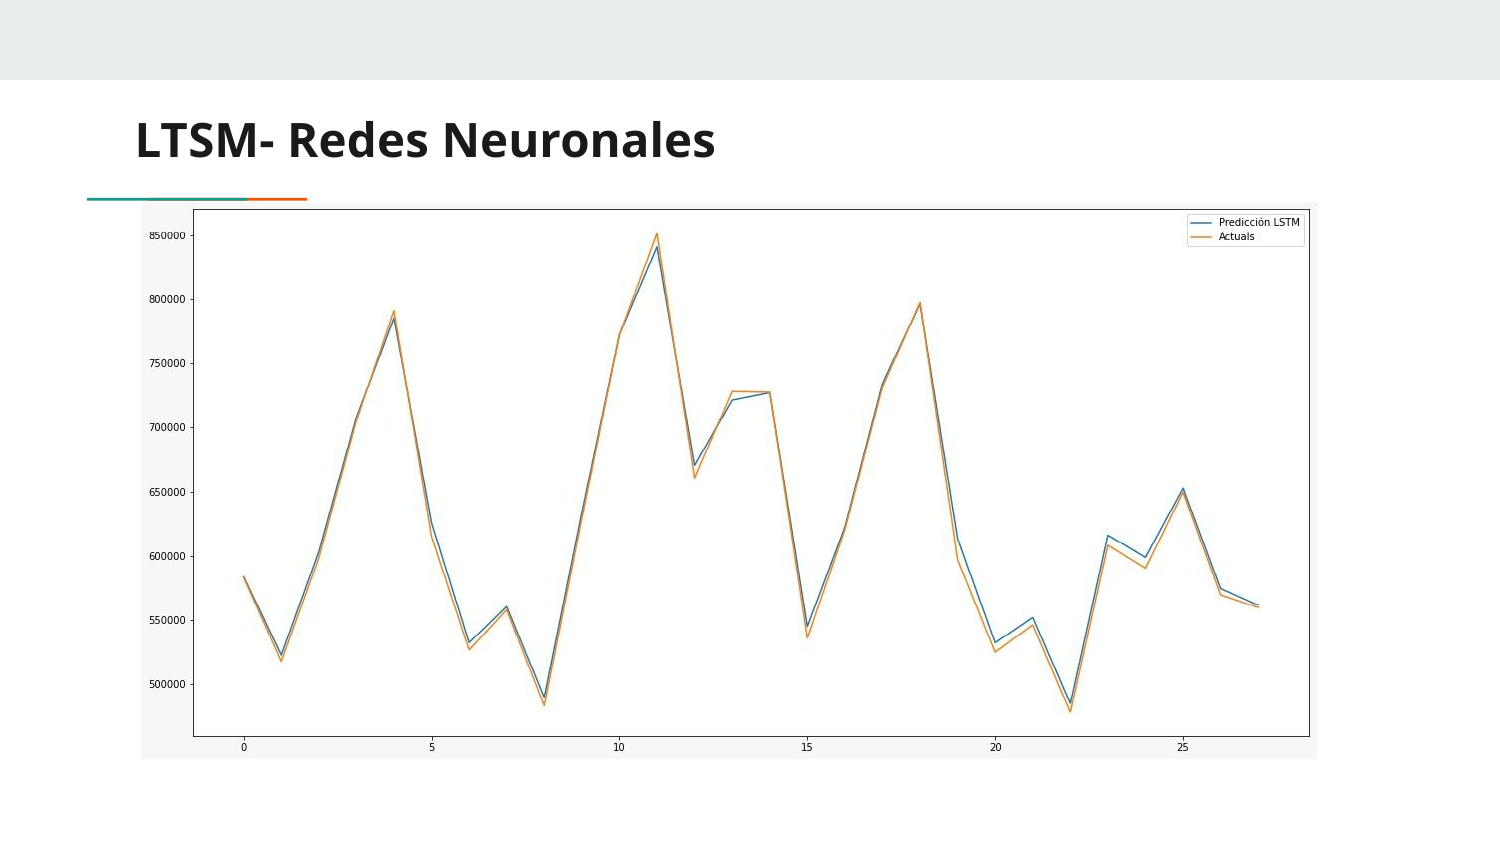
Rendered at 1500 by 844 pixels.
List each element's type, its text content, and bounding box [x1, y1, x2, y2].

picture [141, 202, 1317, 760]
title LTSM- Redes Neuronales [119, 95, 1381, 183]
